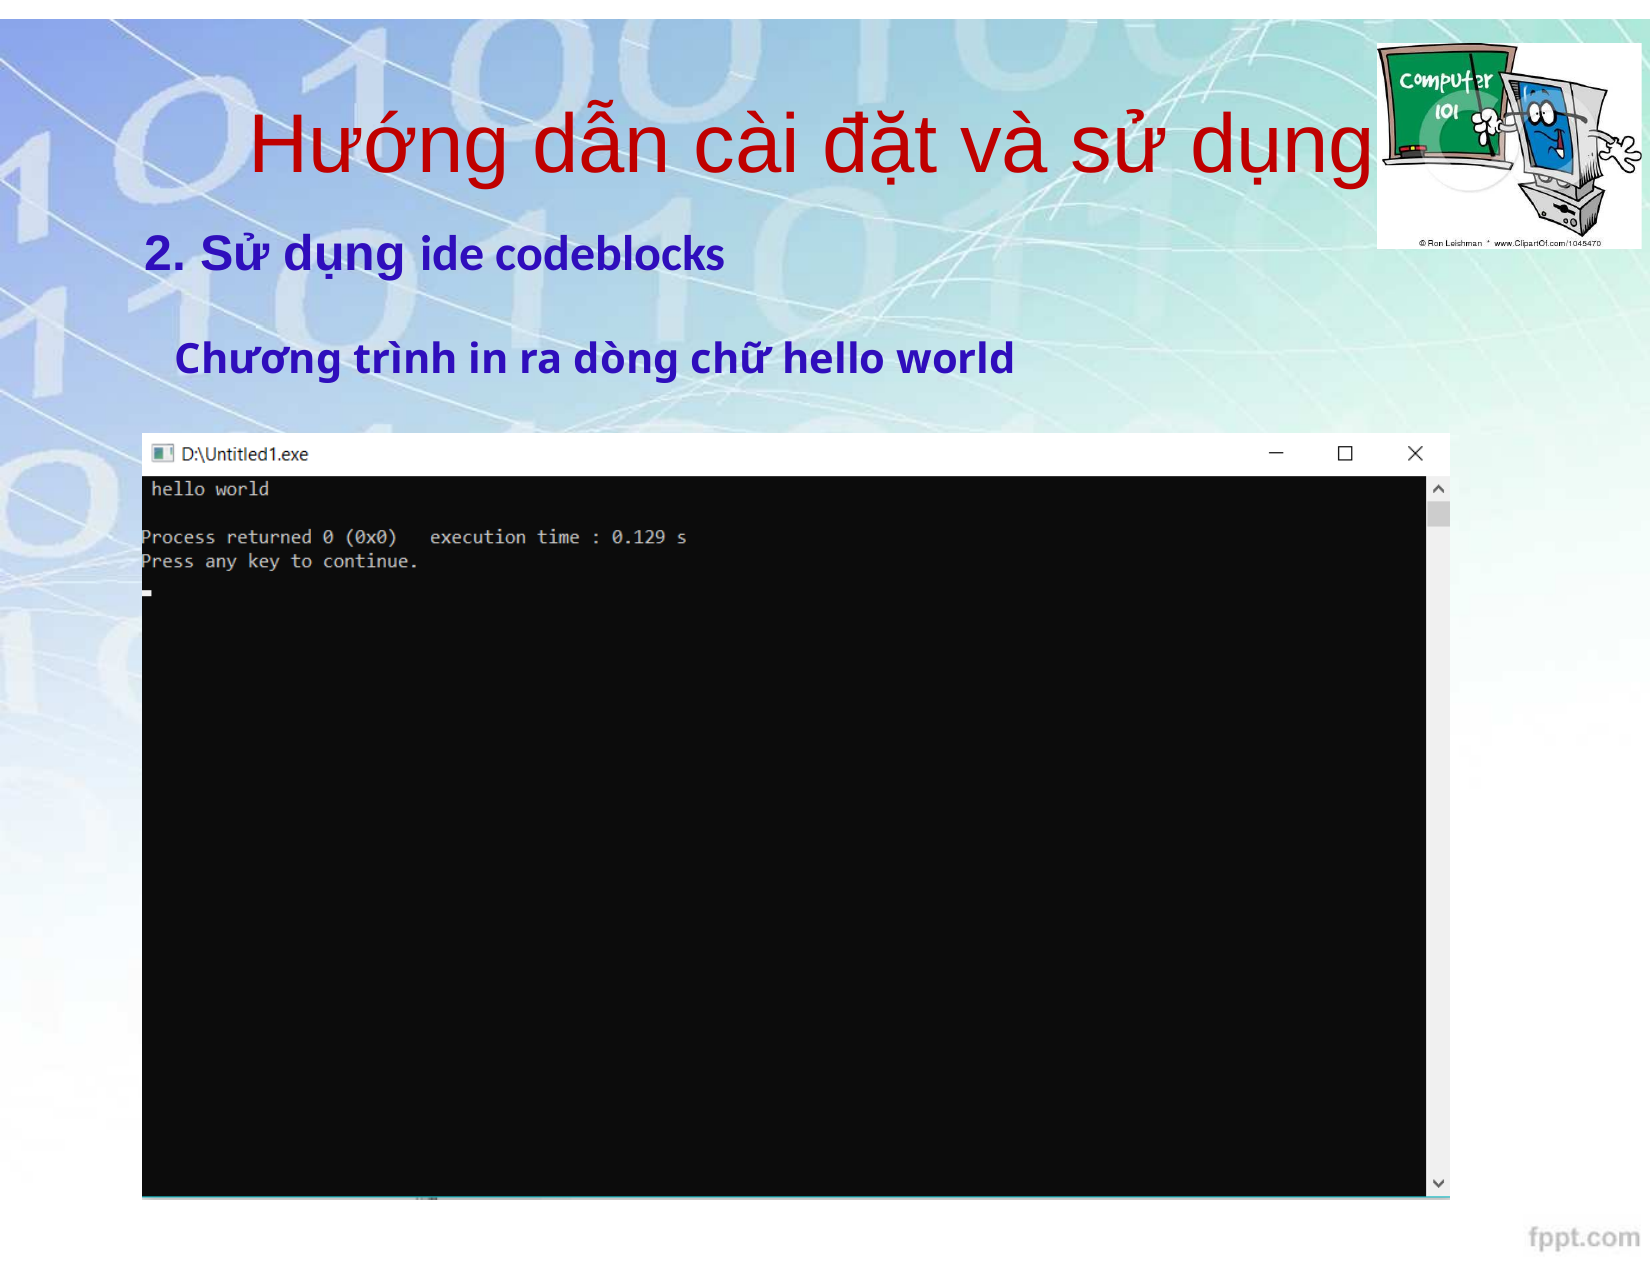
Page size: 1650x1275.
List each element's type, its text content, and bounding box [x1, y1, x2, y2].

text_box Chương trình in ra dòng chữ hello world [159, 324, 1032, 390]
picture [0, 19, 1650, 1257]
title Hướng dẫn cài đặt và sử dụng [4, 87, 1618, 303]
text_box 2. Sử dụng ide codeblocks [142, 218, 1406, 281]
text_box [1377, 43, 1642, 249]
